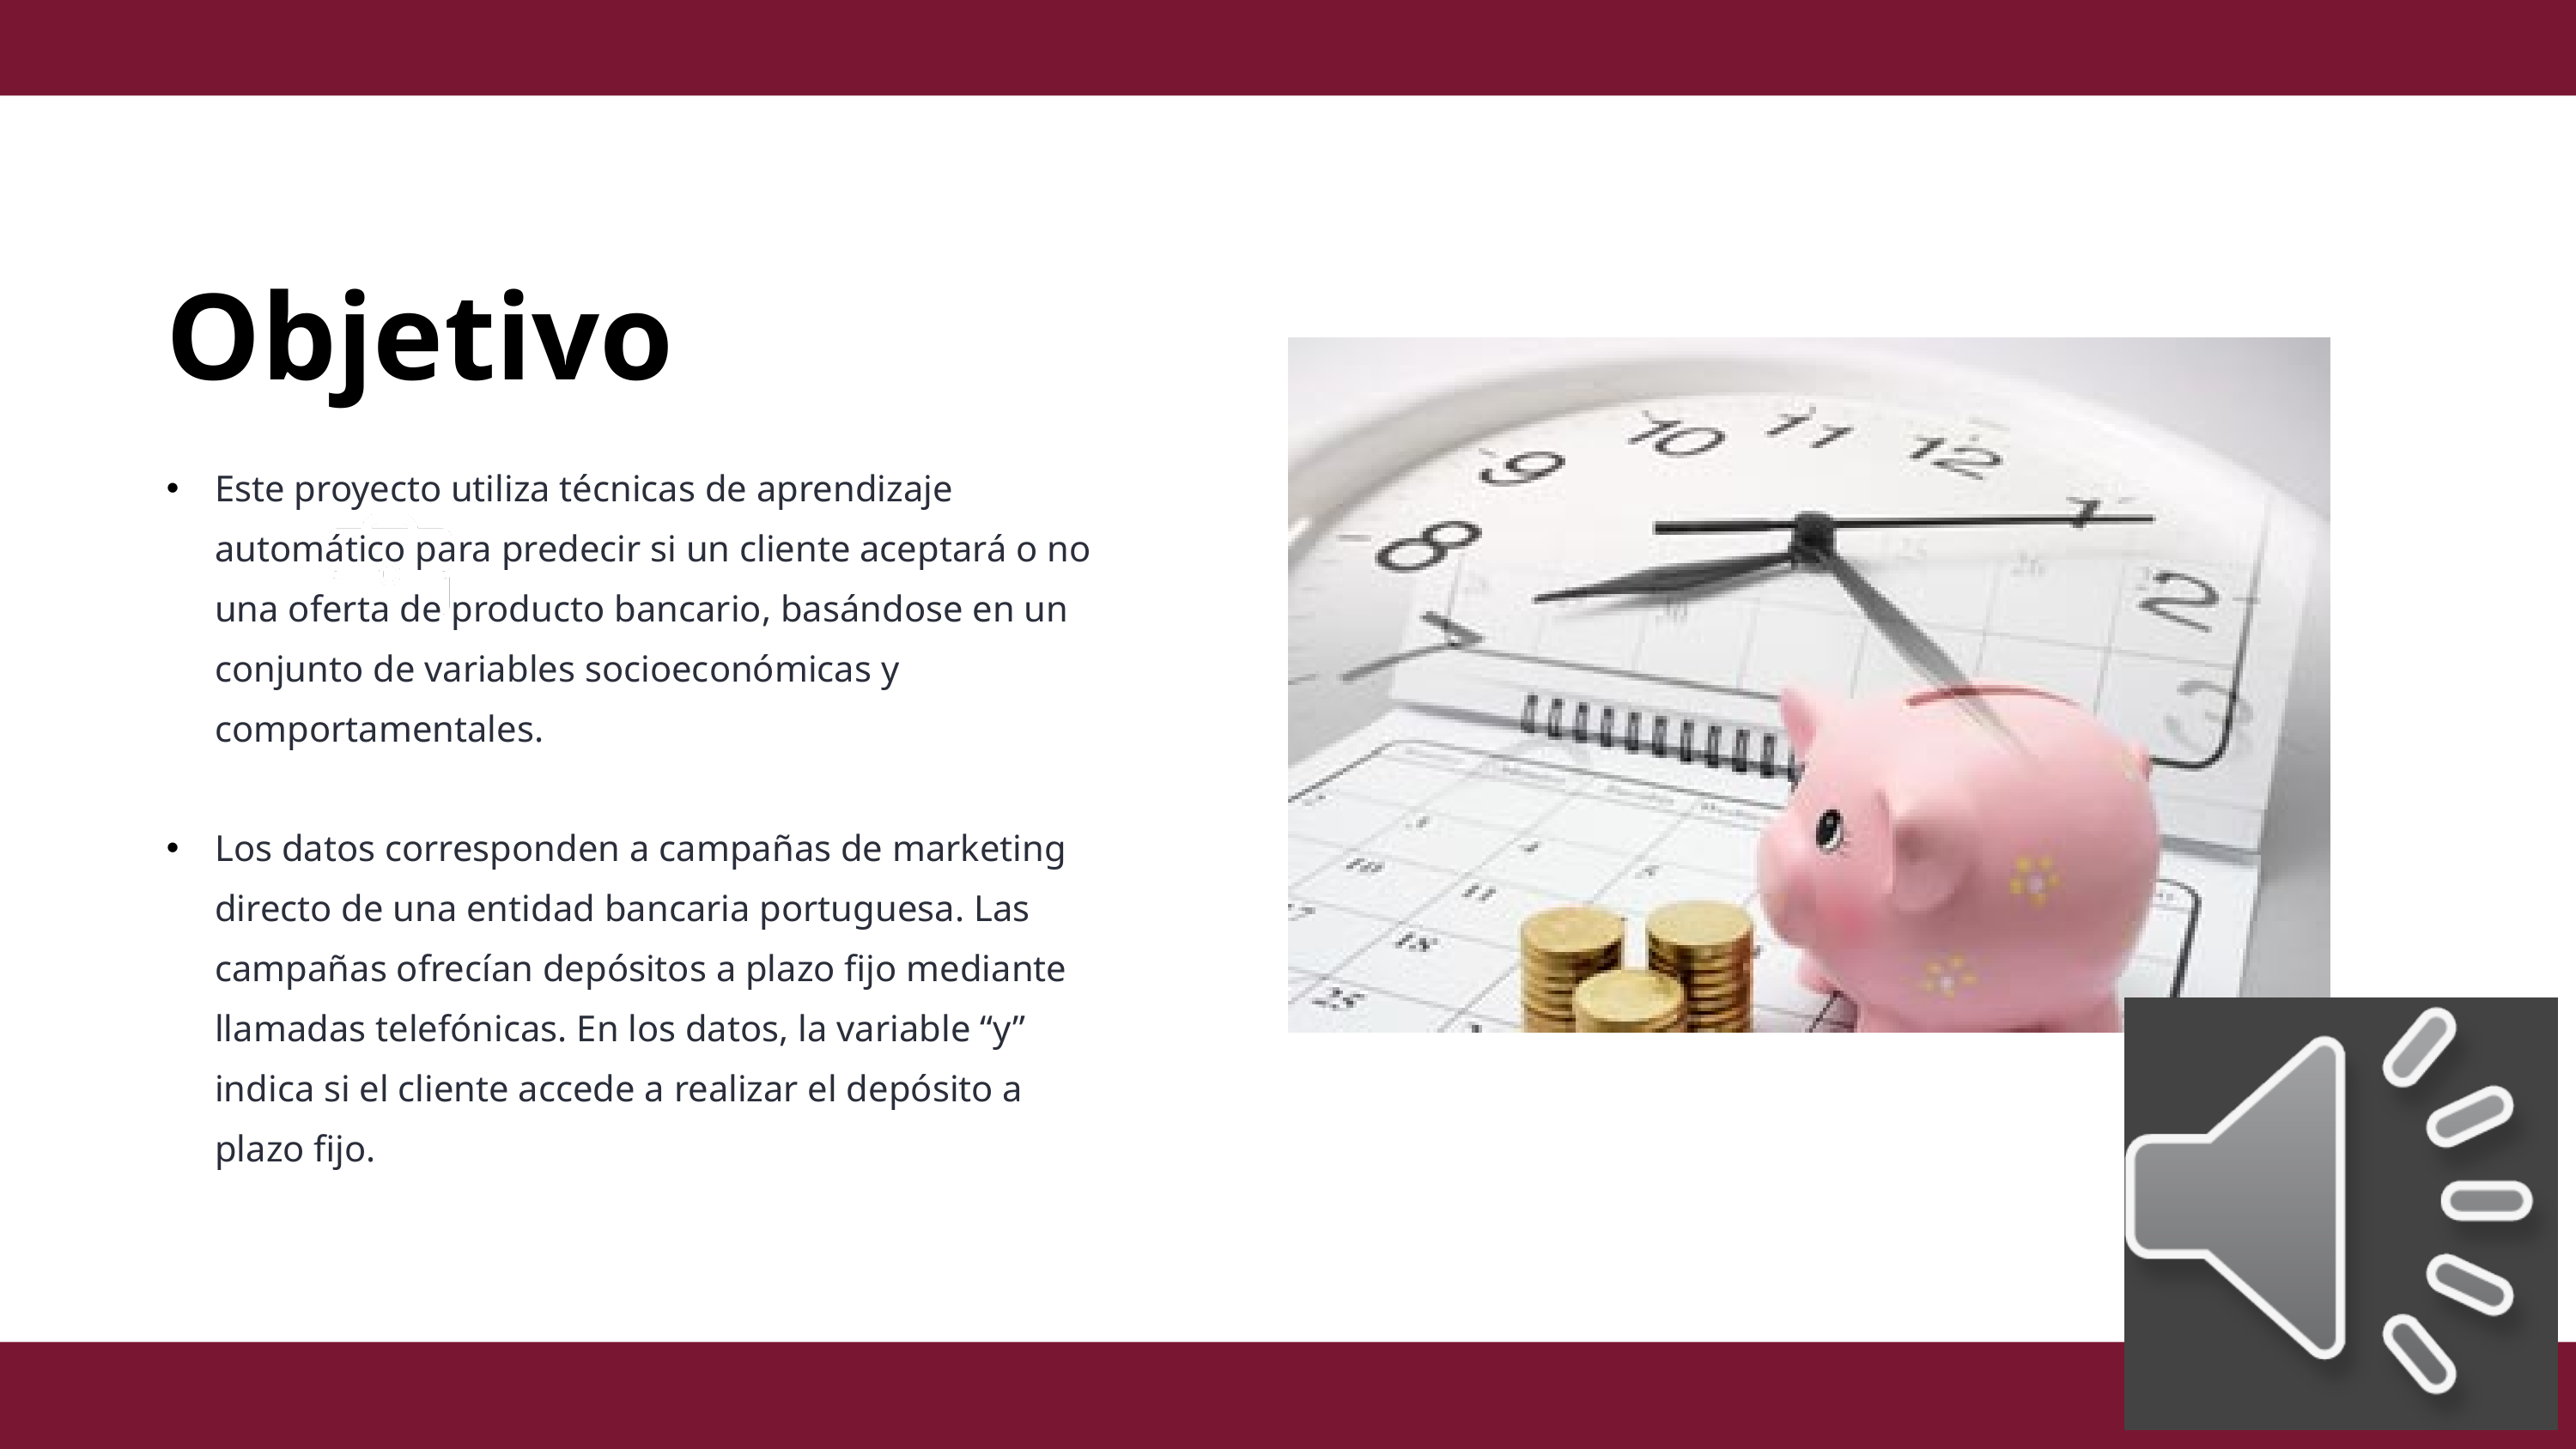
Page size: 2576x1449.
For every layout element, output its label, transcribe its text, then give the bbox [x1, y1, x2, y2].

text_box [0, 0, 2576, 96]
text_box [0, 1342, 2576, 1449]
text_box Este proyecto utiliza técnicas de aprendizaje automático para predecir si un cliente aceptará o no una oferta de producto bancario, basándose en un conjunto de variables socioeconómicas y comportamentales. [166, 449, 1099, 750]
text_box Objetivo [166, 232, 987, 404]
picture [1287, 336, 2560, 1432]
text_box Los datos corresponden a campañas de marketing directo de una entidad bancaria portuguesa. Las campañas ofrecían depósitos a plazo fijo mediante llamadas telefónicas. En los datos, la variable “y” indica si el cliente accede a realizar el depósito a plazo fijo. [166, 809, 1099, 1170]
